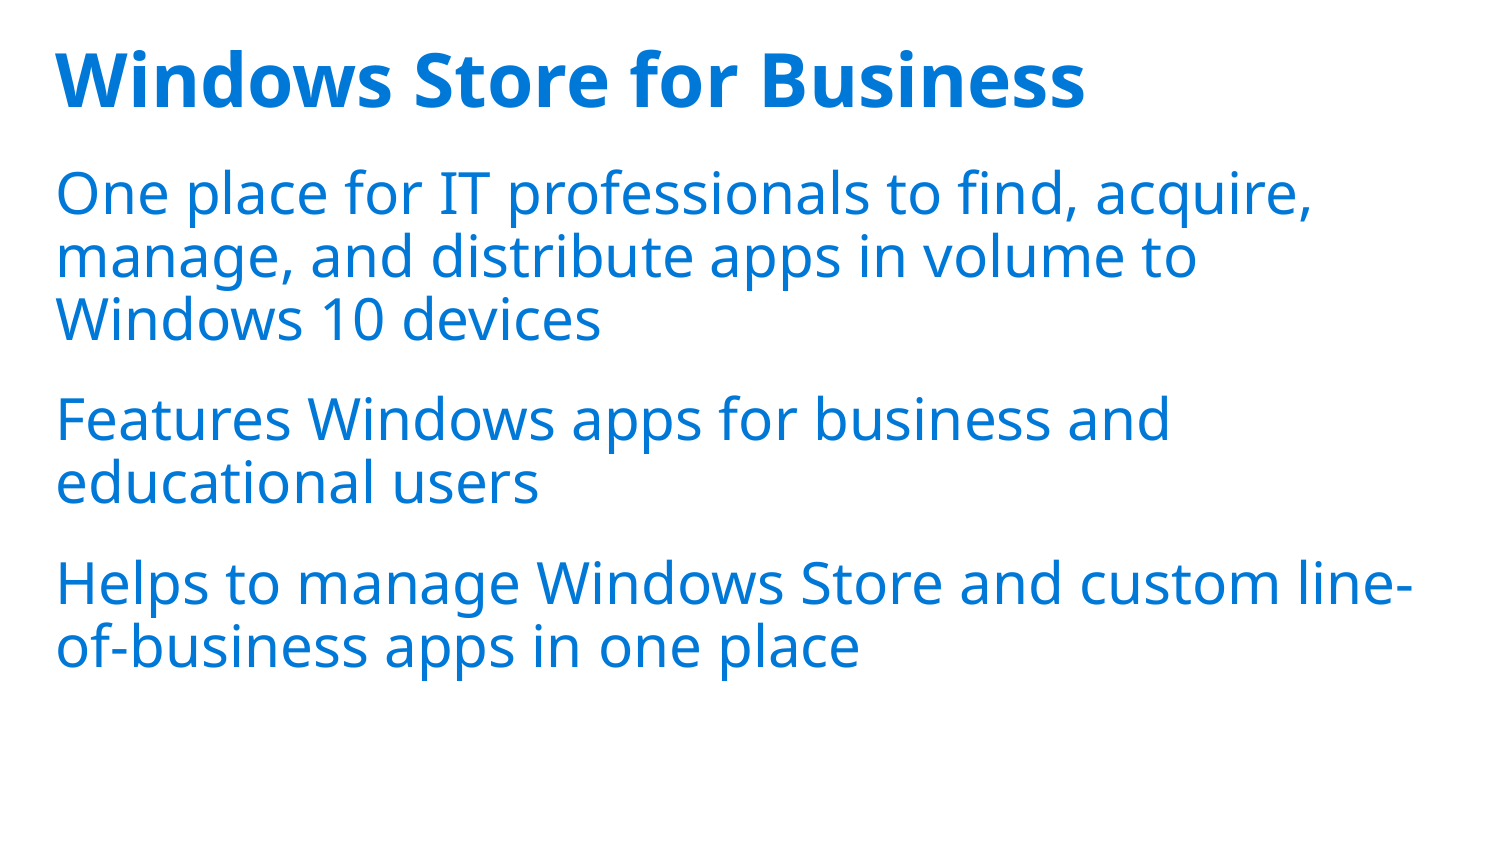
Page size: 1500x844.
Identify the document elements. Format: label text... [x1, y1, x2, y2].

list One place for IT professionals to find, acquire, manage, and distribute apps in volume to Windows 10 devices Features Windows apps for business and educational users Helps to manage Windows Store and custom line-of-business apps in one place [33, 146, 1467, 771]
title Windows Store for Business [33, 25, 1500, 147]
